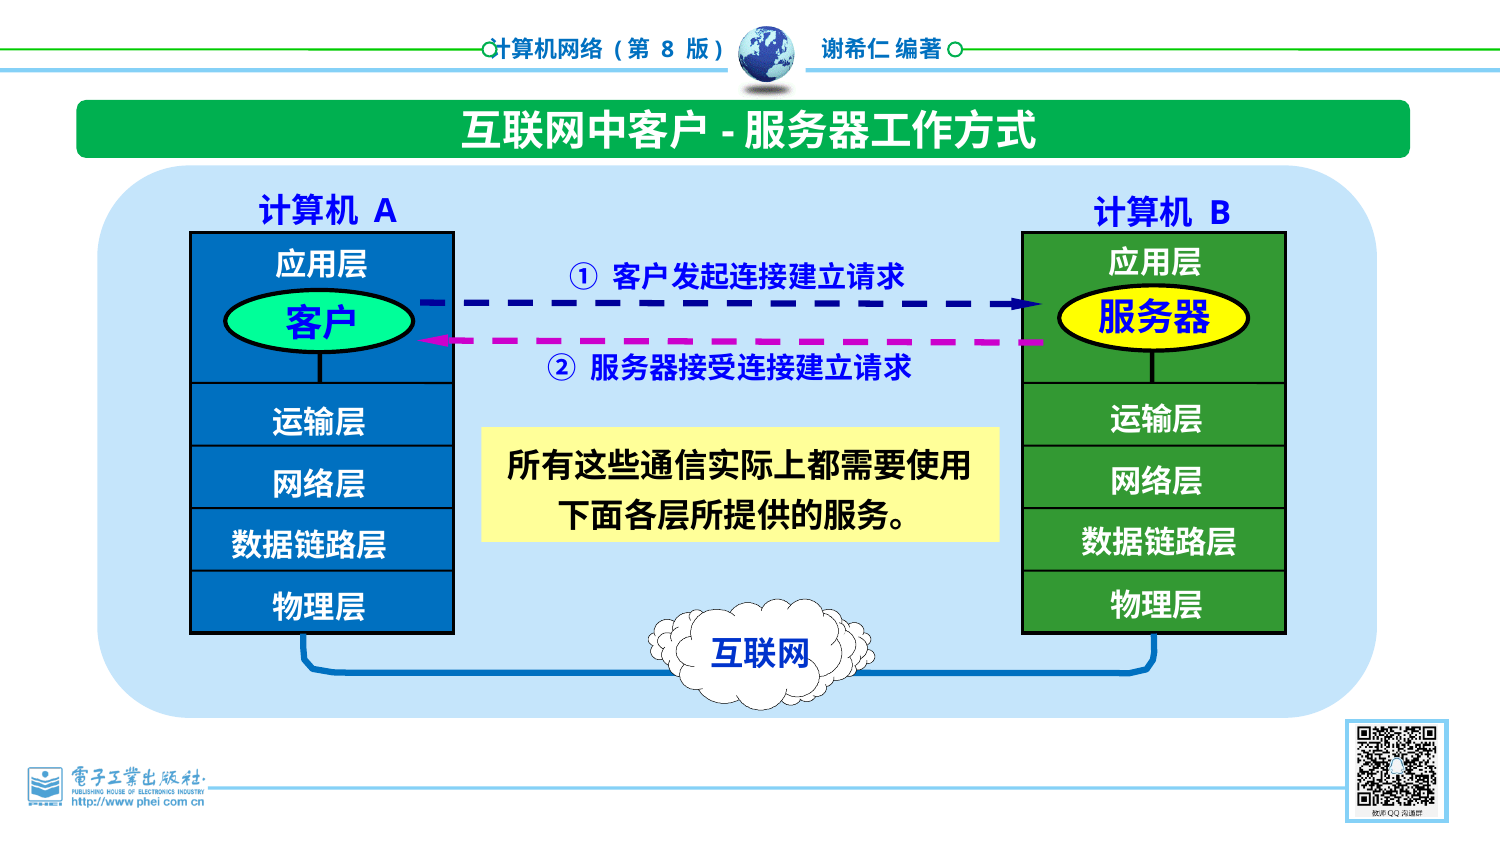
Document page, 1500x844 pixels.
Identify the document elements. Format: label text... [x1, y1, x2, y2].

text_box [882, 633, 1155, 674]
text_box [95, 163, 1380, 720]
list 互联网中客户-服务器工作方式 [204, 99, 1293, 158]
text_box [303, 633, 639, 673]
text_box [419, 250, 1043, 305]
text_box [224, 289, 414, 353]
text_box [190, 232, 454, 634]
picture [23, 764, 208, 809]
text_box 所有这些通信实际上都需要使用下面各层所提供的服务。 [479, 425, 1002, 544]
text_box 计算机 A [244, 182, 412, 231]
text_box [644, 596, 878, 715]
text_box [1058, 285, 1249, 351]
text_box 计算机 B [1078, 183, 1246, 231]
picture [1355, 724, 1438, 817]
picture [736, 24, 796, 99]
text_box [1022, 232, 1287, 634]
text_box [416, 340, 1044, 389]
